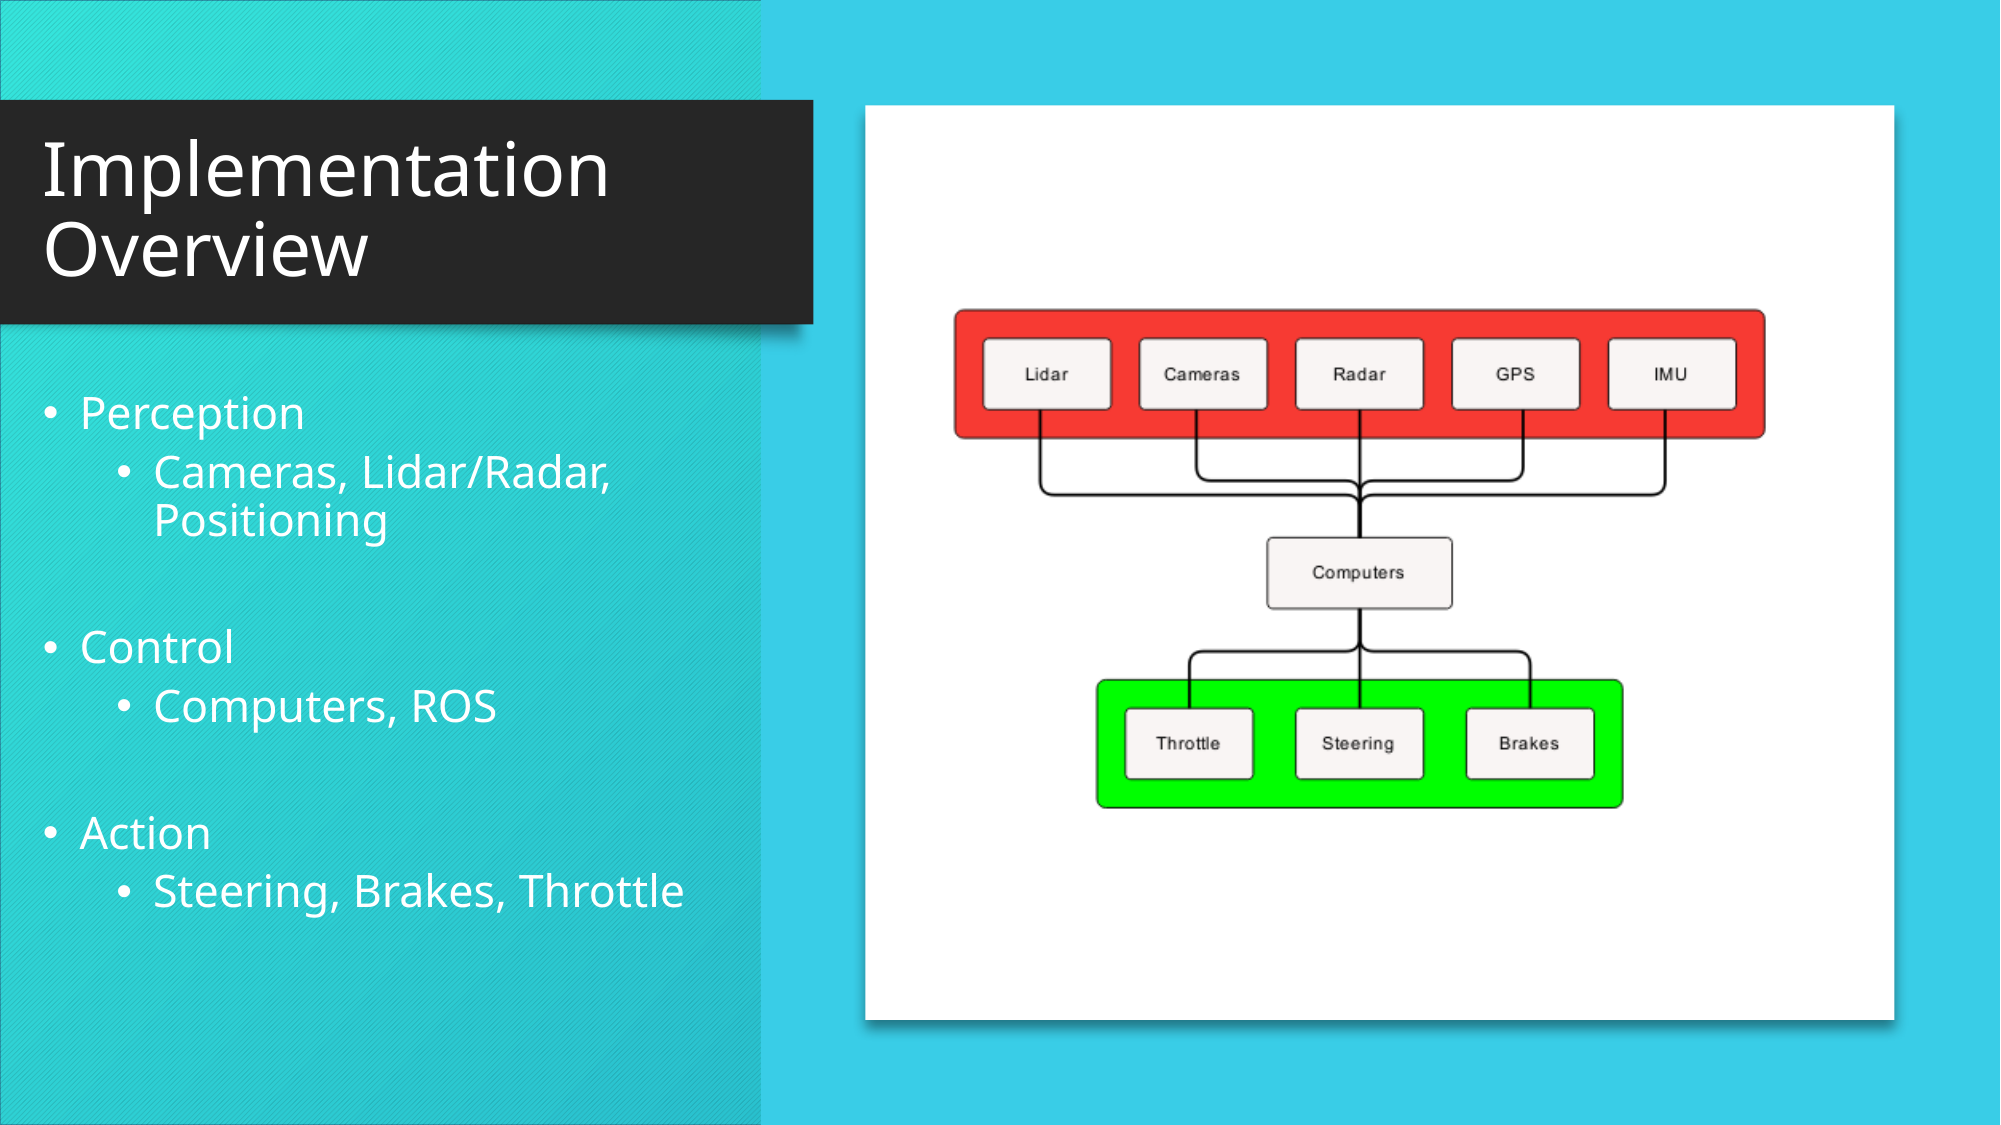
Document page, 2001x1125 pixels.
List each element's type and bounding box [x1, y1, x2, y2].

list [917, 272, 1842, 852]
picture [0, 0, 2000, 1125]
